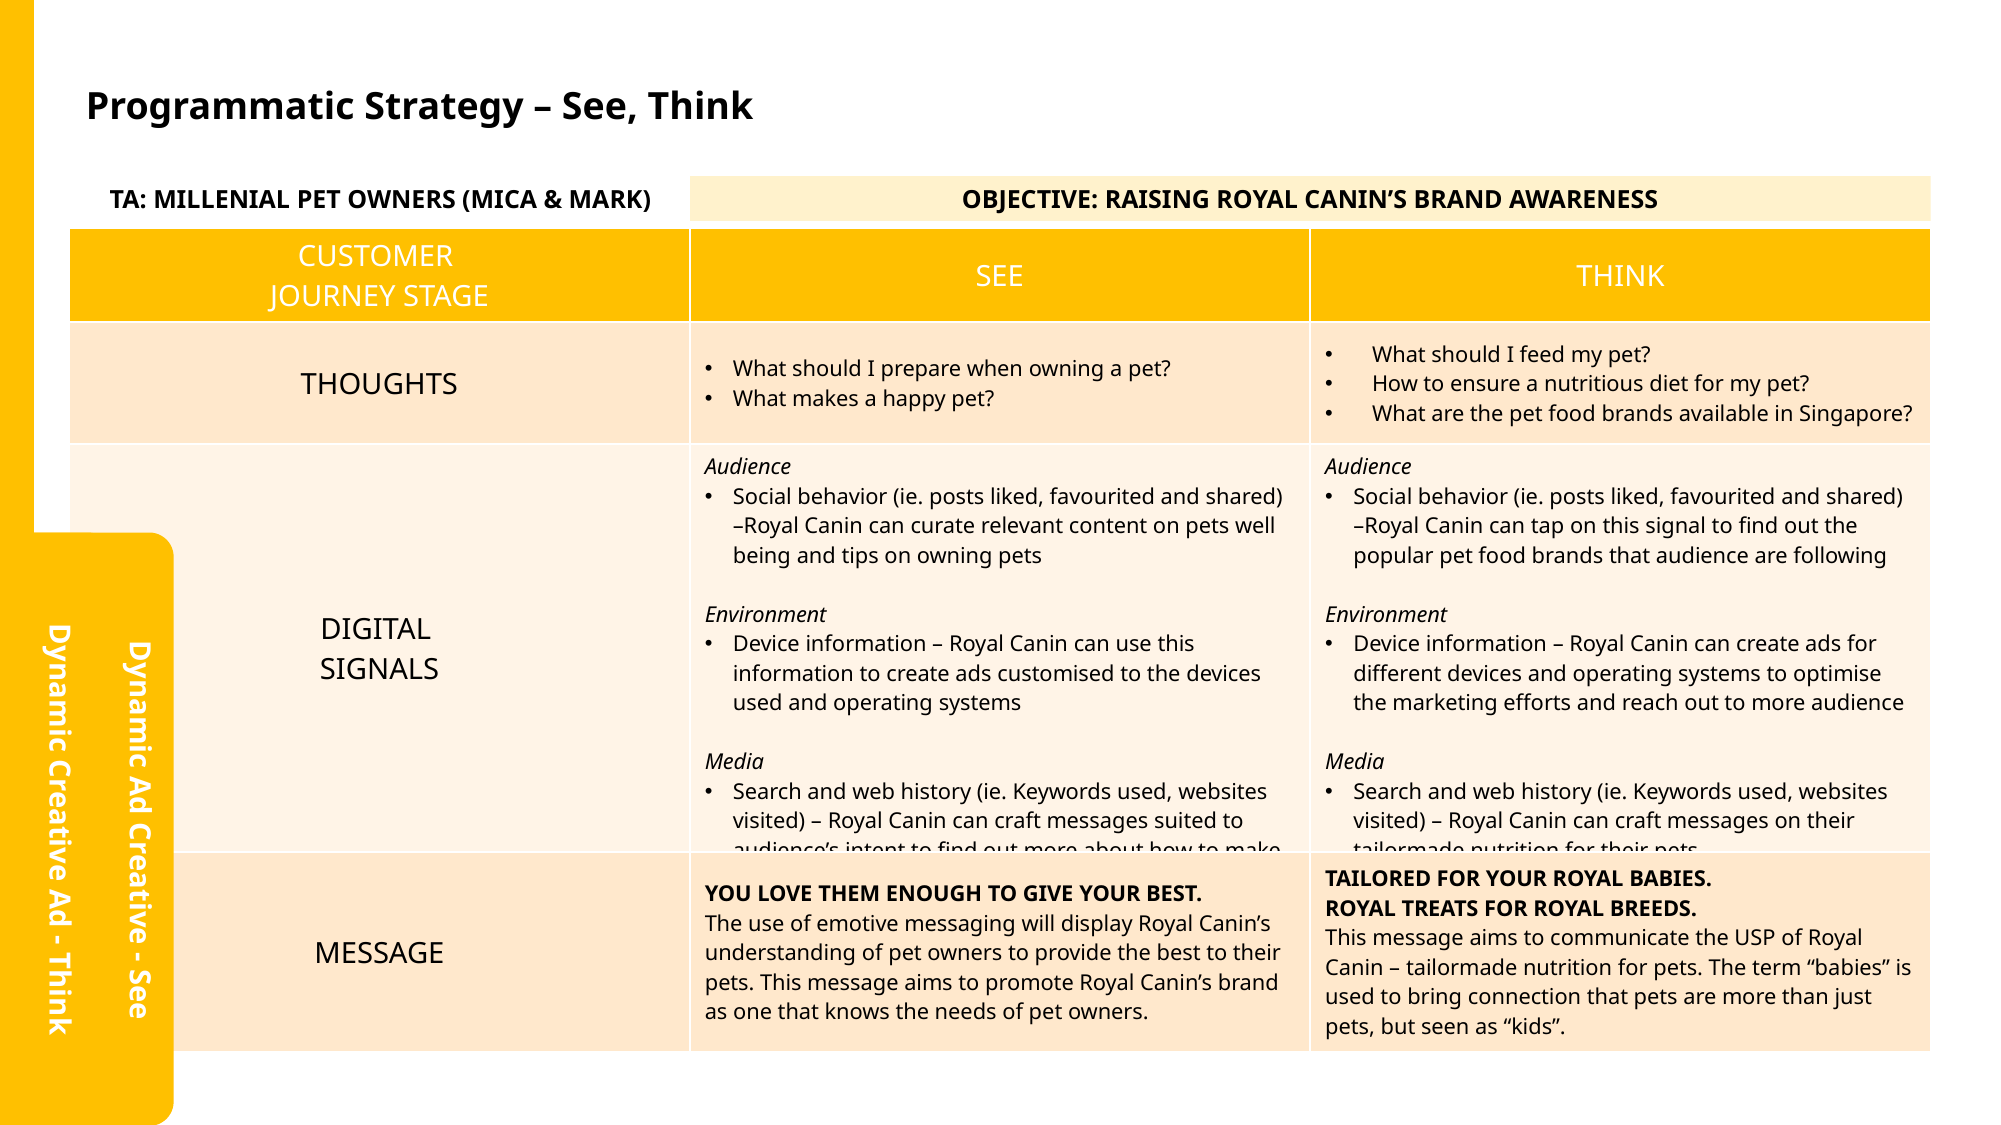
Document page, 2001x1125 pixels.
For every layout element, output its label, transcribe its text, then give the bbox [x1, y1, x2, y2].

table_header SEE [691, 229, 1309, 321]
table_cell YOU LOVE THEM ENOUGH TO GIVE YOUR BEST. The use of emotive messaging will display Royal Canin’s understanding of pet owners to provide the best to their pets. This message aims to promote Royal Canin’s brand as one that knows the needs of pet owners. [691, 853, 1309, 1051]
table_cell TAILORED FOR YOUR ROYAL BABIES. ROYAL TREATS FOR ROYAL BREEDS. This message aims to communicate the USP of Royal Canin – tailormade nutrition for pets. The term “babies” is used to bring connection that pets are more than just pets, but seen as “kids”. [1311, 853, 1930, 1051]
table_header CUSTOMER JOURNEY STAGE [173, 229, 689, 321]
table_cell THOUGHTS [173, 323, 689, 443]
table_cell Audience Social behavior (ie. posts liked, favourited and shared) –Royal Canin can curate relevant content on pets well being and tips on owning pets Environment Device information – Royal Canin can use this information to create ads customised to the devices used and operating systems Media Search and web history (ie. Keywords used, websites visited) – Royal Canin can craft messages suited to audience’s intent to find out more about how to make their pets happy [691, 445, 1309, 851]
table_cell What should I feed my pet? How to ensure a nutritious diet for my pet? What are the pet food brands available in Singapore? [1311, 323, 1930, 443]
text_box TA: MILLENIAL PET OWNERS (MICA & MARK) [173, 176, 691, 221]
table_cell DIGITAL SIGNALS [173, 445, 689, 851]
text_box Programmatic Strategy – See, Think [173, 74, 1075, 135]
text_box OBJECTIVE: RAISING ROYAL CANIN’S BRAND AWARENESS [691, 176, 1931, 221]
table_cell Audience Social behavior (ie. posts liked, favourited and shared) –Royal Canin can tap on this signal to find out the popular pet food brands that audience are following Environment Device information – Royal Canin can create ads for different devices and operating systems to optimise the marketing efforts and reach out to more audience Media Search and web history (ie. Keywords used, websites visited) – Royal Canin can craft messages on their tailormade nutrition for their pets [1311, 445, 1930, 851]
table_cell What should I prepare when owning a pet? What makes a happy pet? [691, 323, 1309, 443]
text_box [0, 0, 101, 1125]
table_cell MESSAGE [174, 853, 689, 1051]
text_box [101, 0, 173, 1125]
table_header THINK [1311, 229, 1930, 321]
